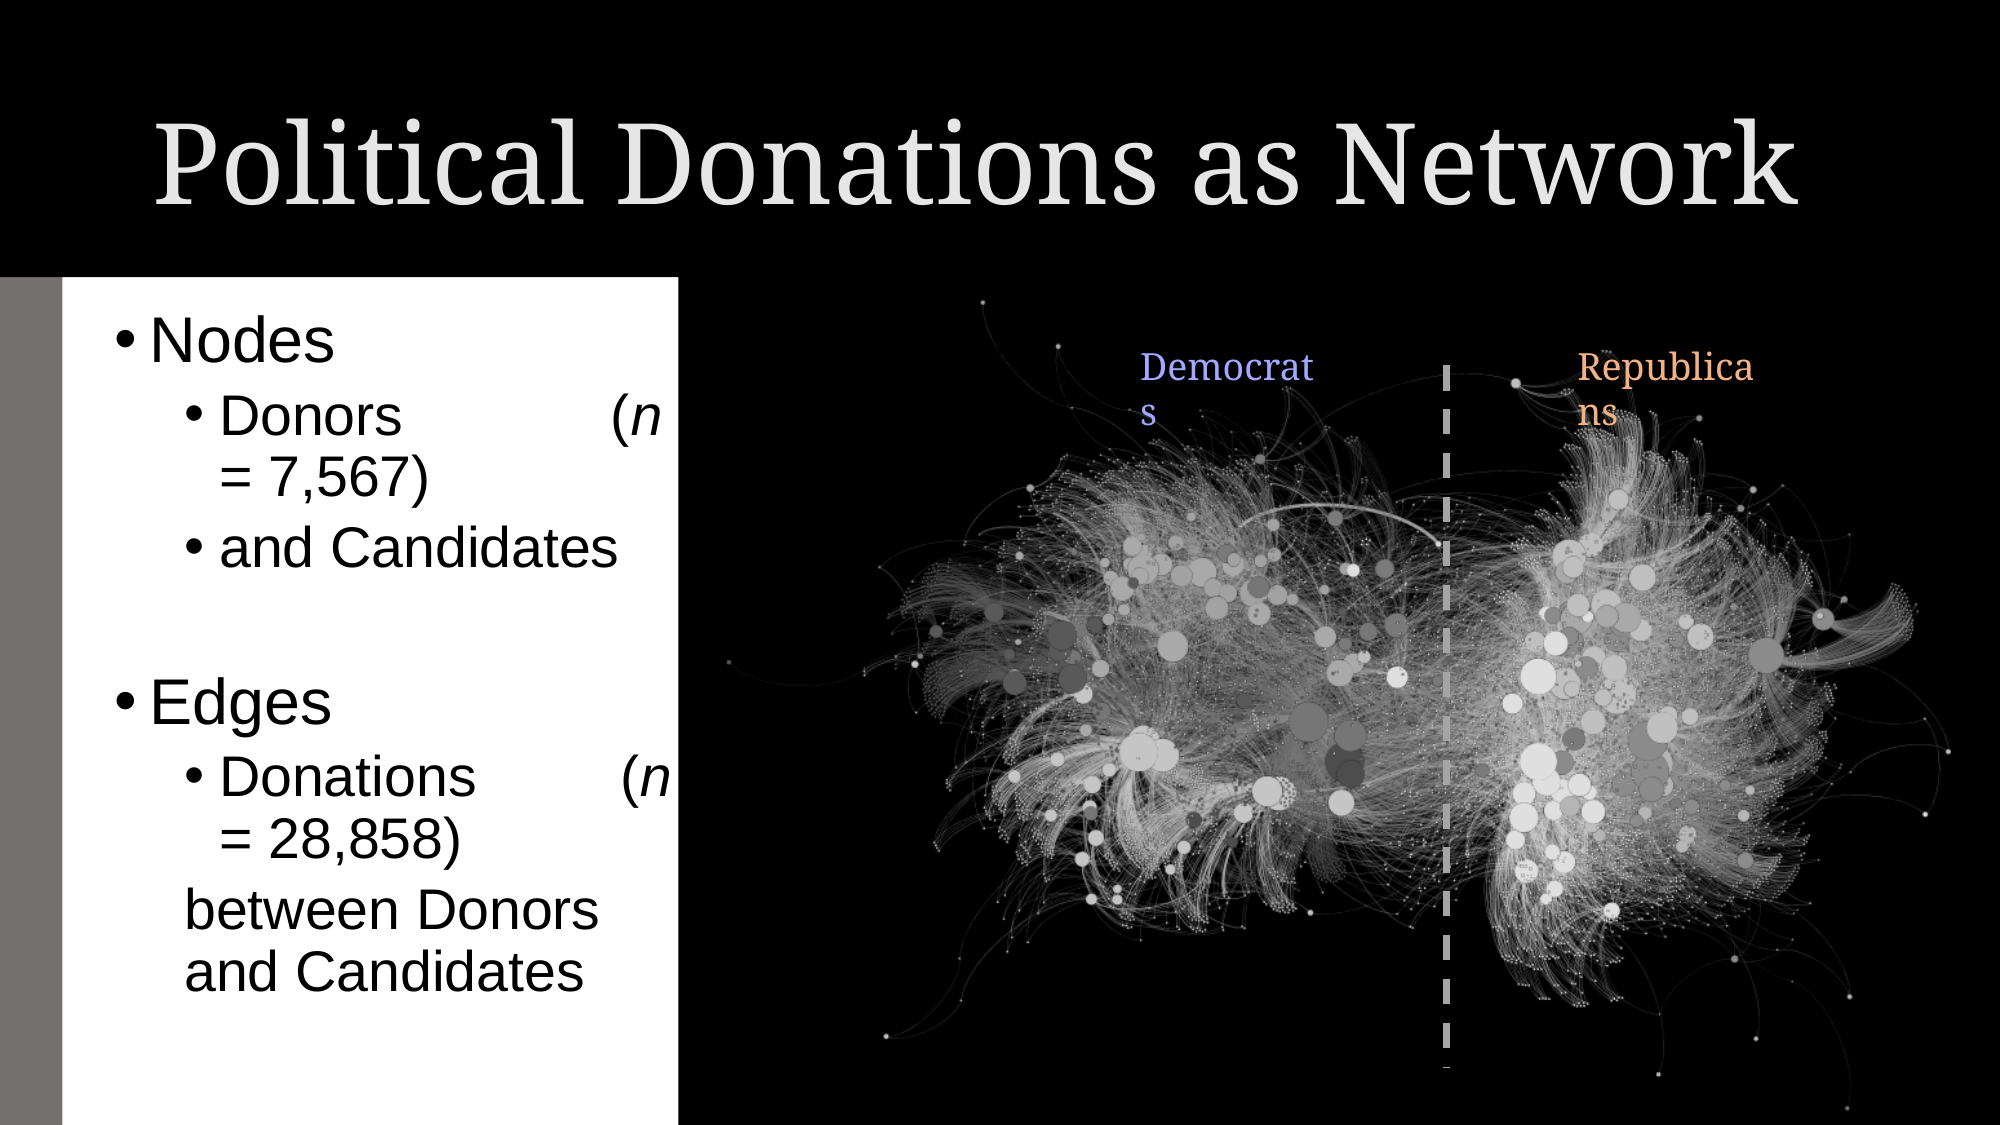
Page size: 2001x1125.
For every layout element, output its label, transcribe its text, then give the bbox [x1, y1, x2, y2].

title Political Donations as Network [137, 59, 1863, 278]
text_box Nodes Donors (n = 7,567) and Candidates Edges Donations (n = 28,858) between Donors and Candidates [99, 299, 678, 1014]
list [678, 277, 2000, 1125]
